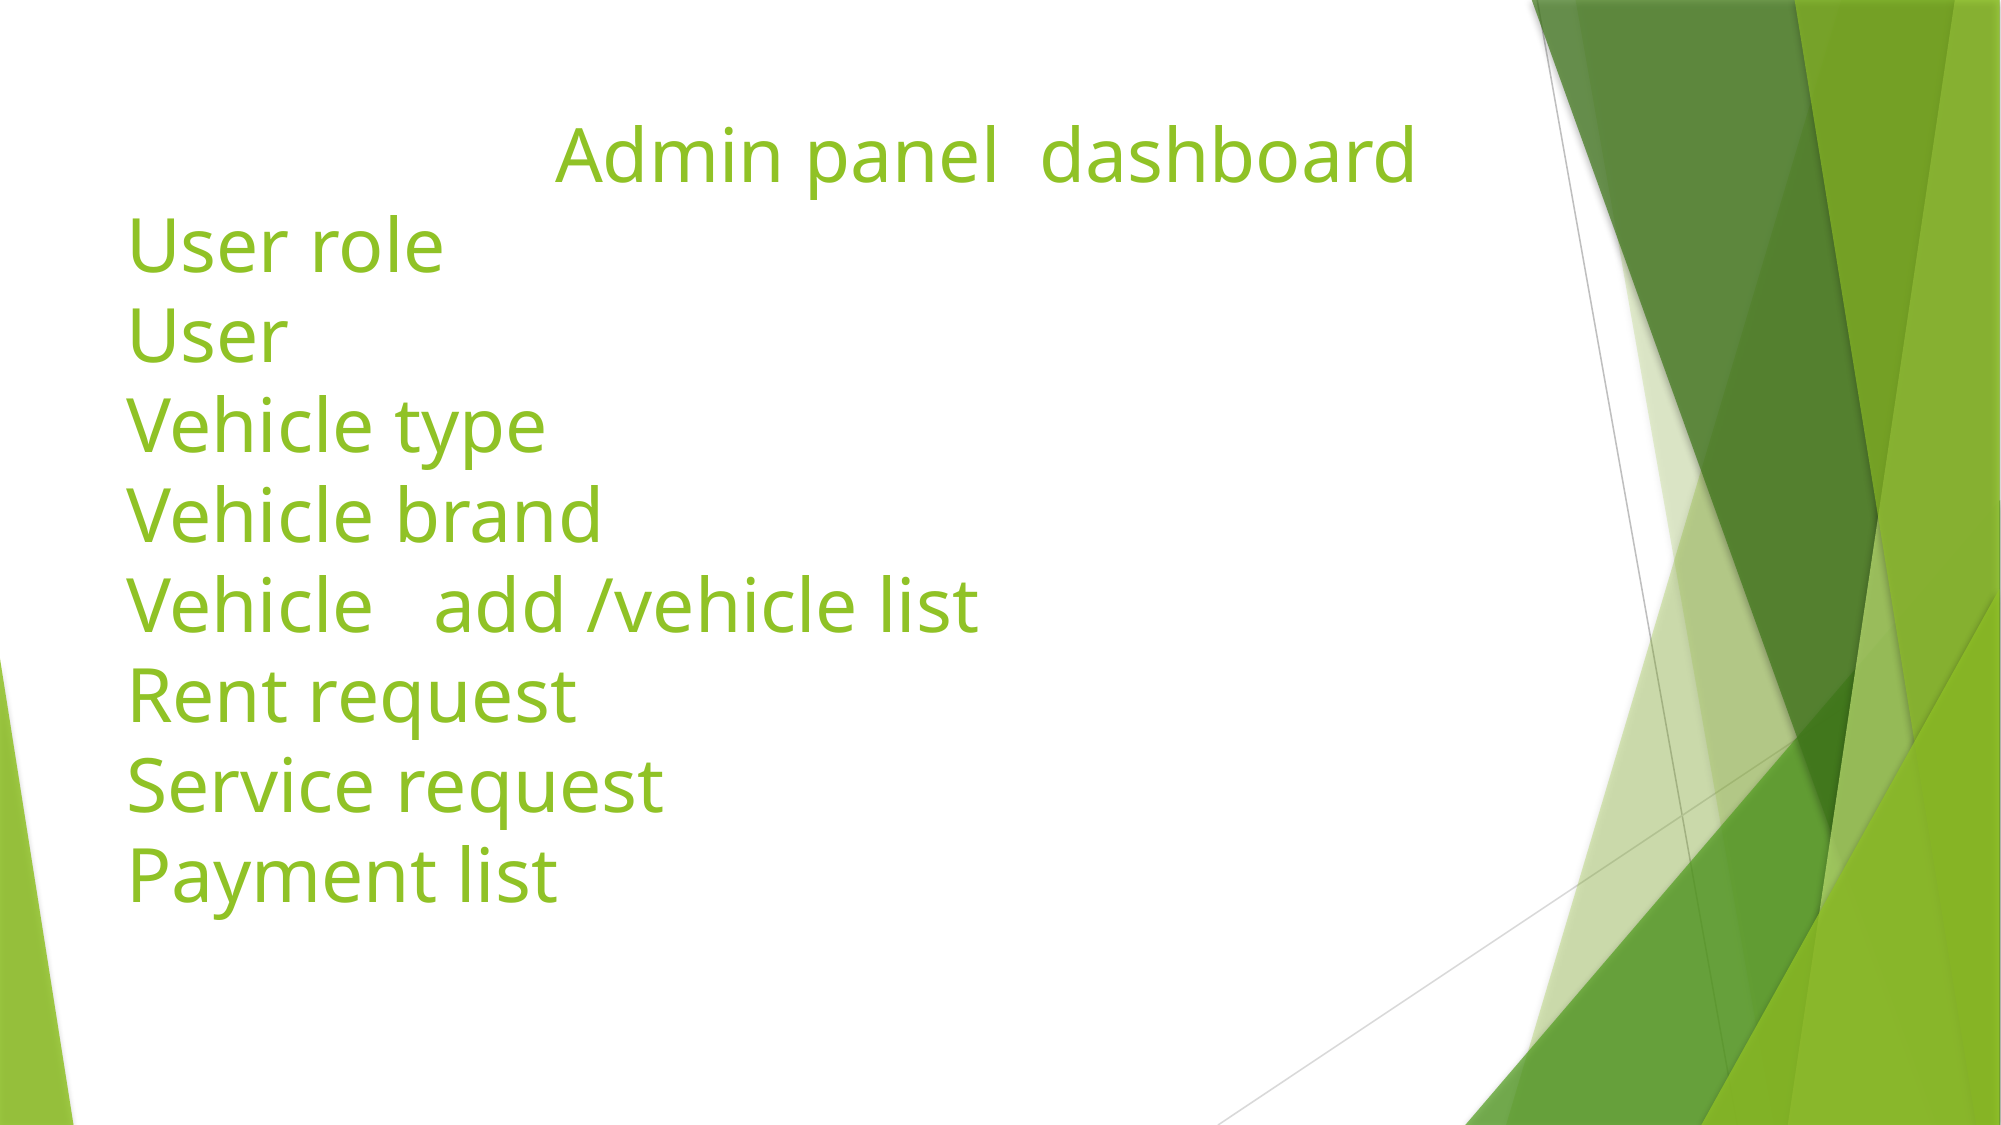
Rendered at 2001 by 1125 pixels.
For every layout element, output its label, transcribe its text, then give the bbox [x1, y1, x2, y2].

title Admin panel dashboard User role User Vehicle type Vehicle brand Vehicle add /vehicle list Rent request Service request Payment list [111, 99, 1899, 1115]
